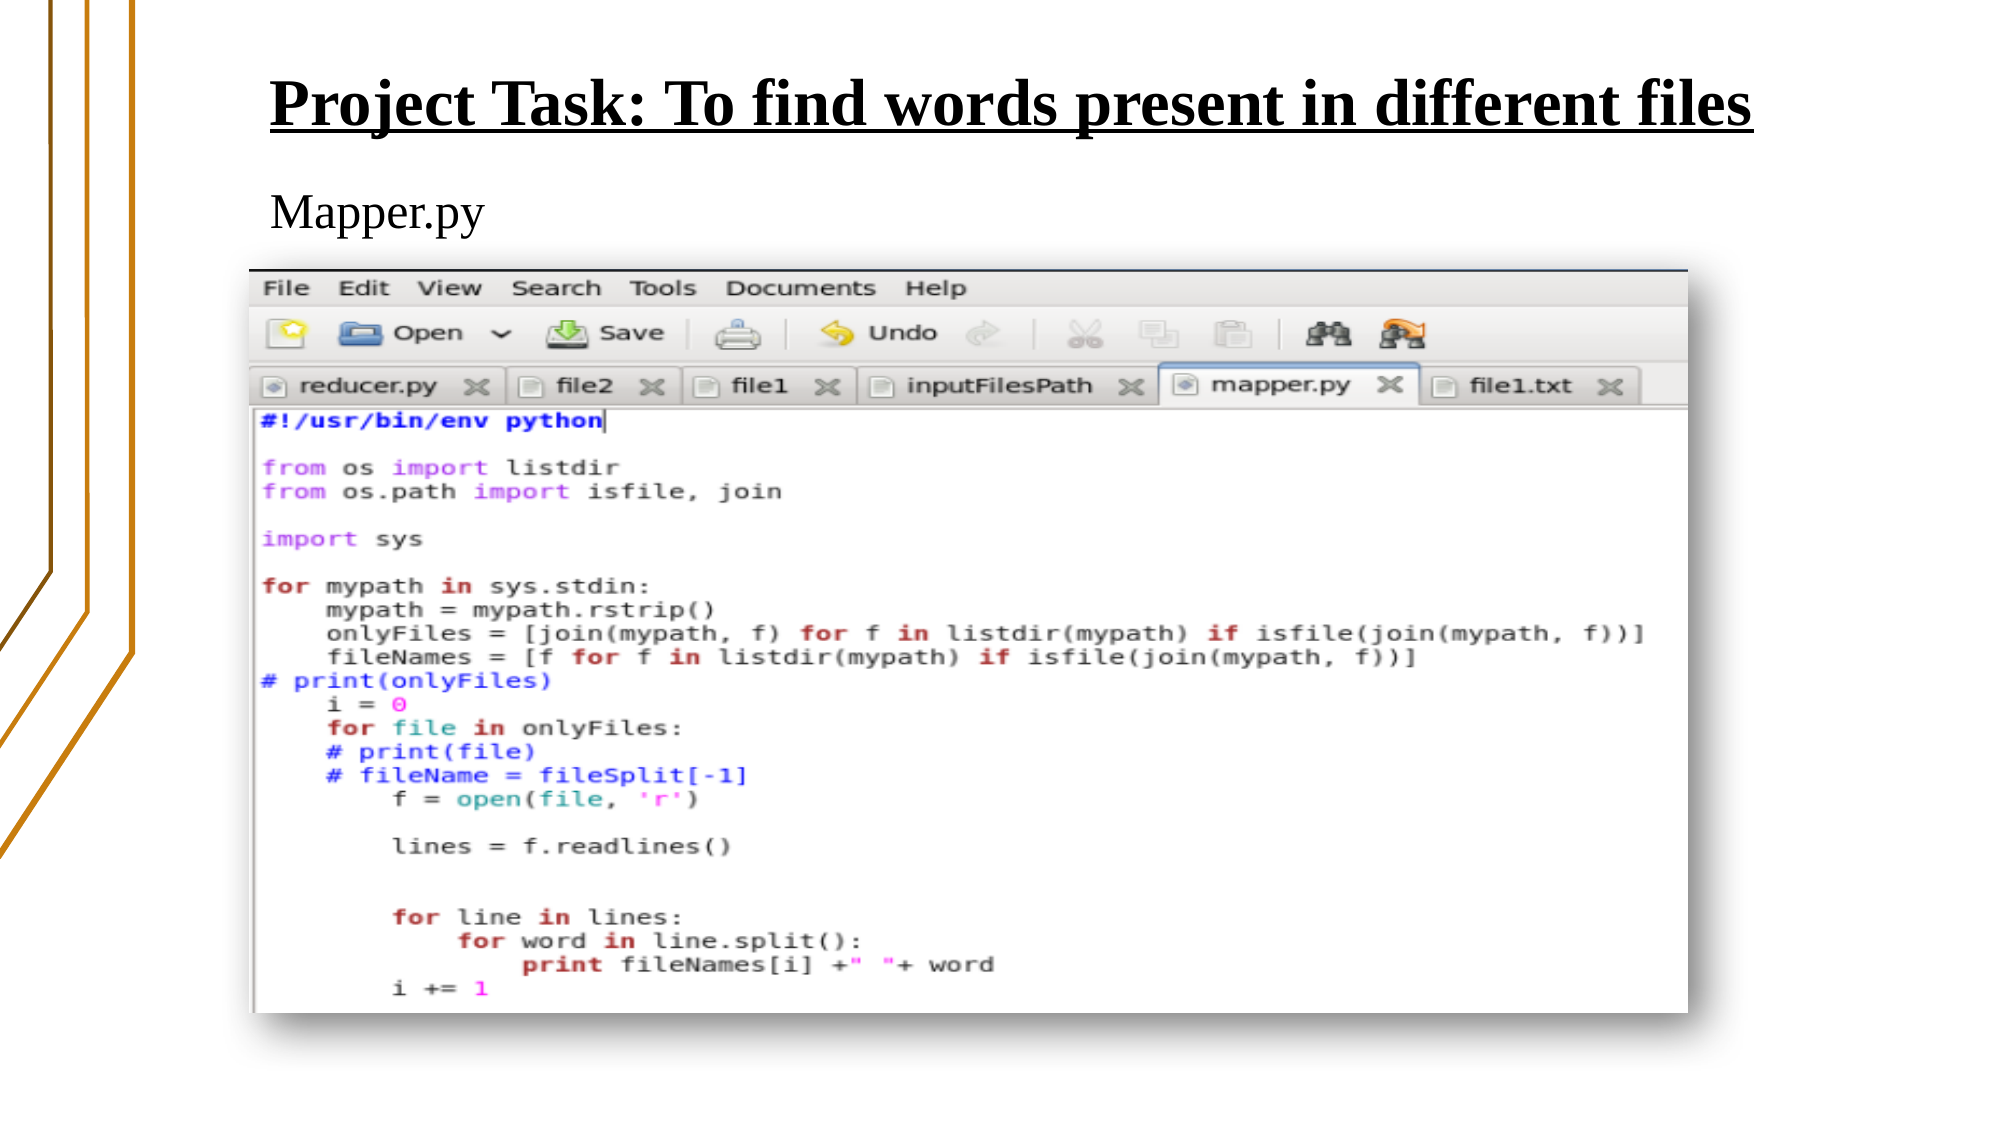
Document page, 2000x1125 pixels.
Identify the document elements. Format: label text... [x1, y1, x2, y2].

picture [249, 269, 1688, 1013]
list Mapper.py [249, 174, 1750, 1080]
title Project Task: To find words present in different files [249, 45, 1900, 150]
